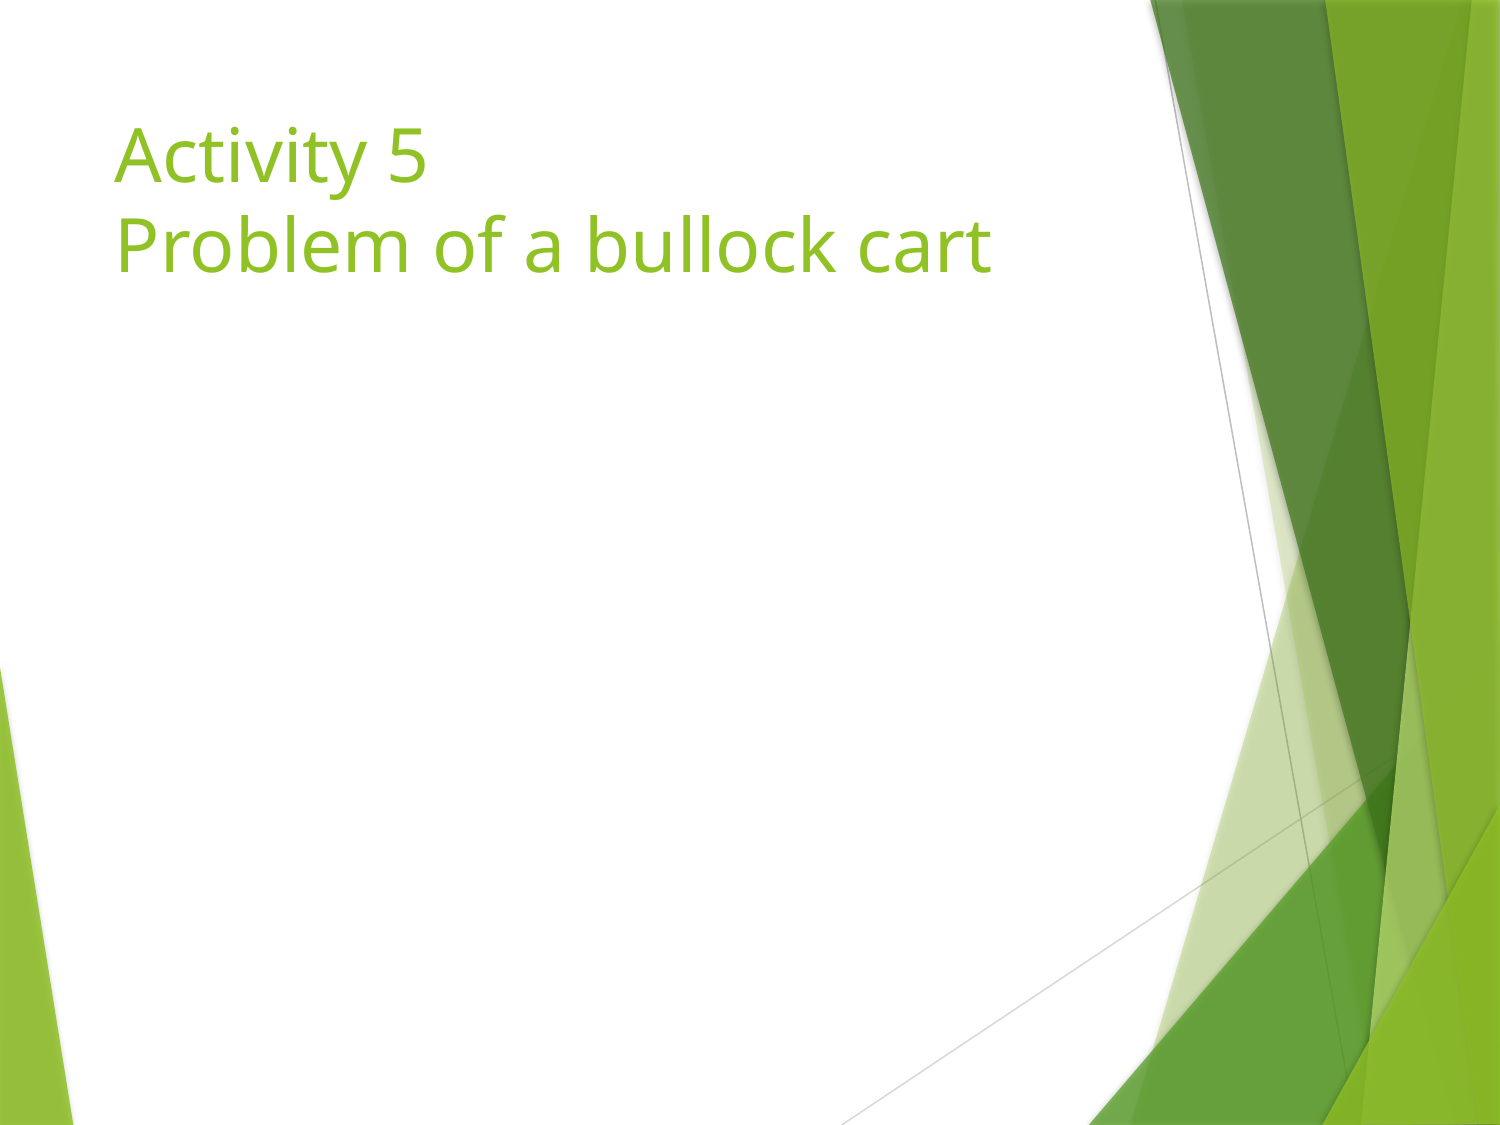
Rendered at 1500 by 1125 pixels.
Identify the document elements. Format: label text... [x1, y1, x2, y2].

title Activity 5 Problem of a bullock cart [99, 99, 1142, 317]
